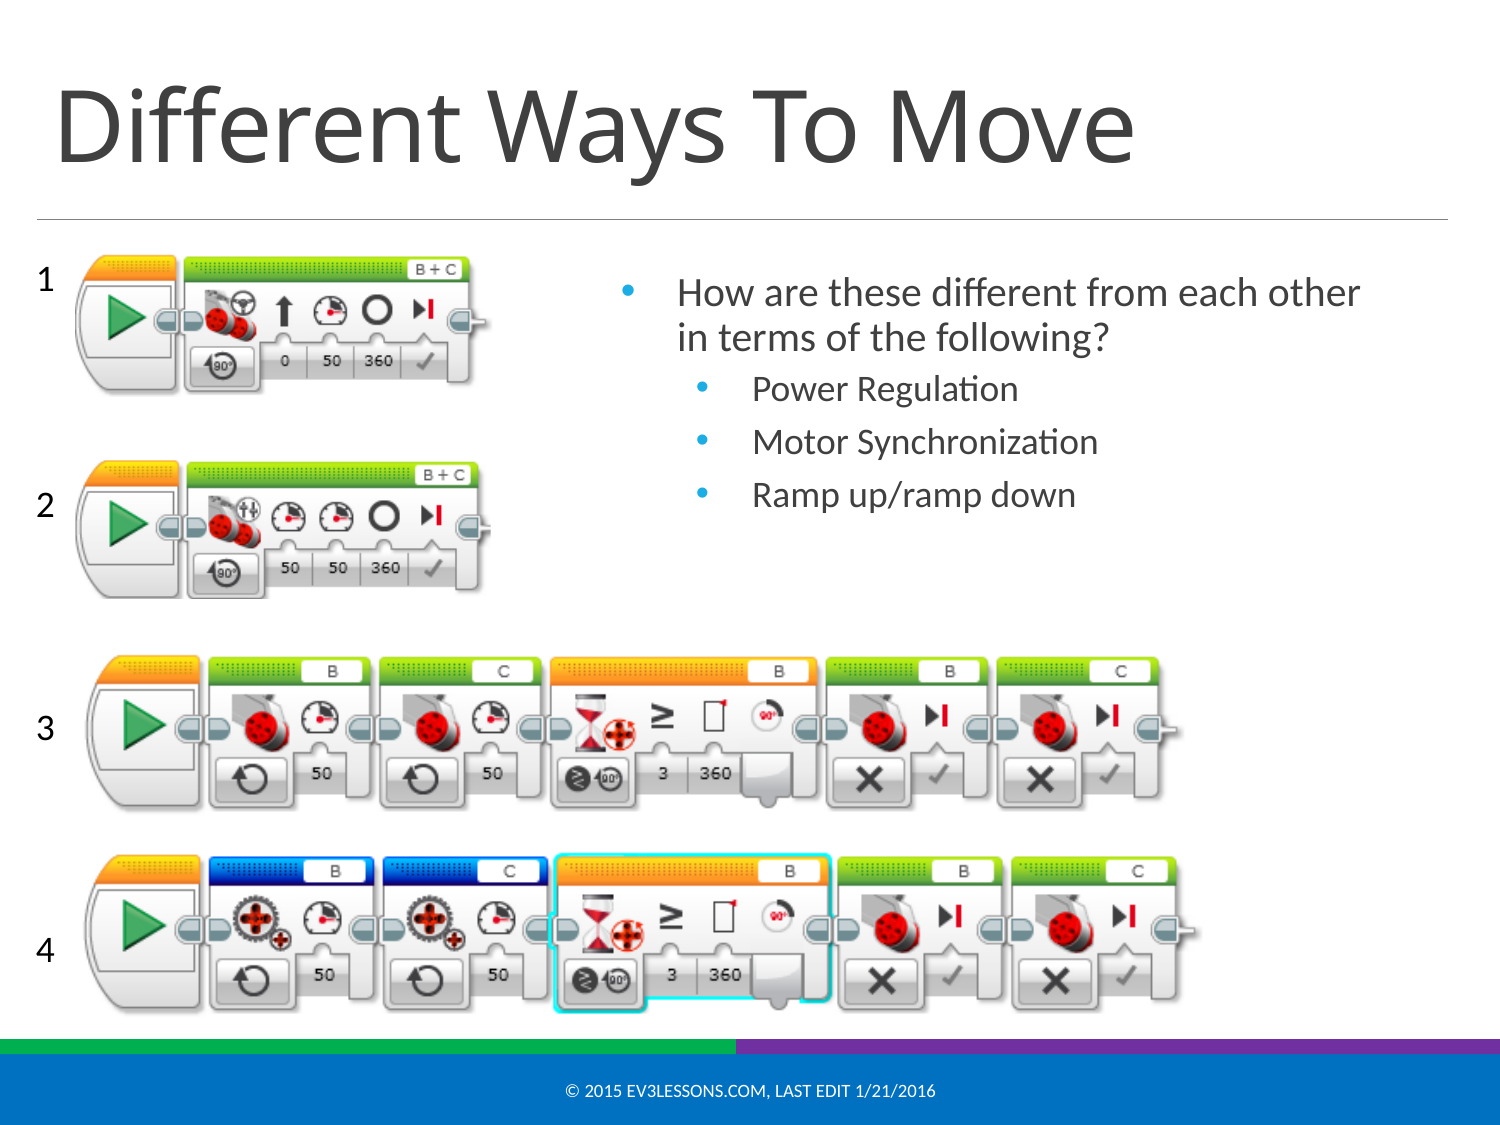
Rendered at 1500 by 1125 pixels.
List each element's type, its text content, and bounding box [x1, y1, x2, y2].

text_box 2 [22, 472, 51, 533]
text_box 4 [22, 917, 51, 978]
footer © 2015 EV3Lessons.com, Last edit 1/21/2016 [453, 1059, 1047, 1120]
text_box 1 [22, 246, 51, 307]
list How are these different from each other in terms of the following? Power Regulation Motor Synchronization Ramp up/ramp down [620, 262, 1380, 586]
text_box 3 [22, 695, 51, 756]
picture [74, 842, 1213, 1027]
picture [74, 458, 492, 600]
picture [74, 251, 506, 398]
title Different Ways To Move [37, 47, 1448, 191]
picture [74, 629, 1189, 822]
